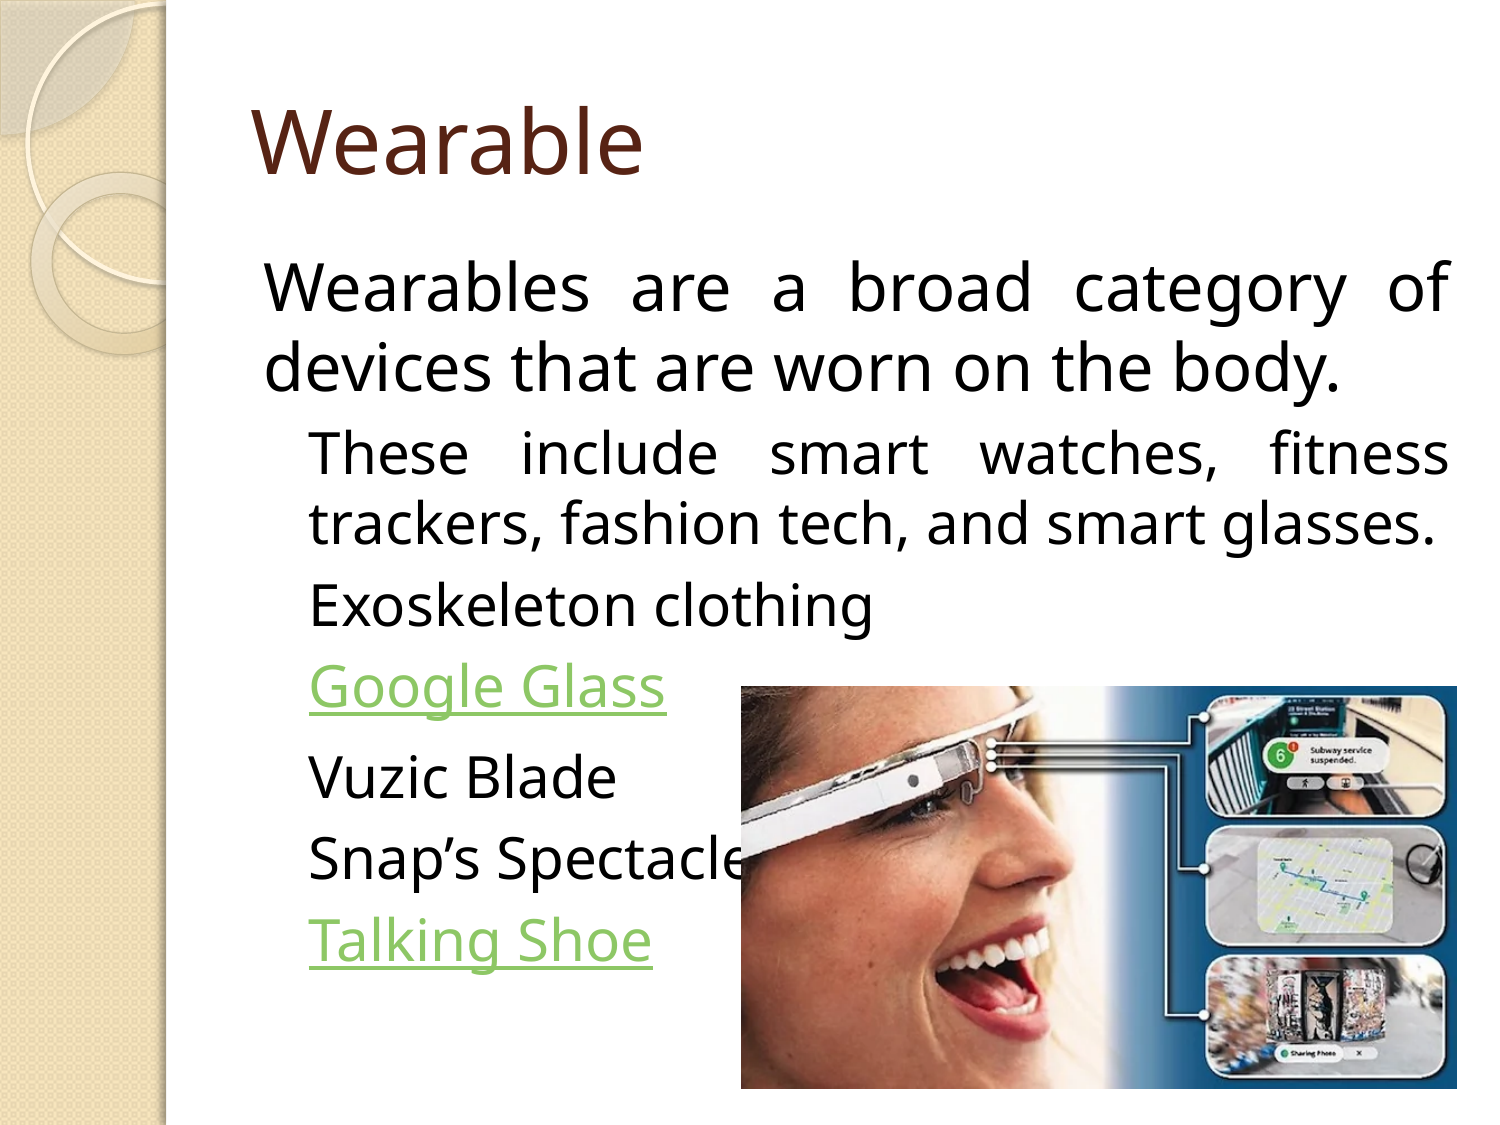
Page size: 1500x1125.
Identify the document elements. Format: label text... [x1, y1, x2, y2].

picture [741, 686, 1457, 1089]
list Wearables are a broad category of devices that are worn on the body. These include smart watches, fitness trackers, fashion tech, and smart glasses. Exoskeleton clothing Google Glass Vuzic Blade Snap’s Spectacles Talking Shoe [235, 237, 1466, 1025]
title Wearable [235, 45, 1466, 233]
